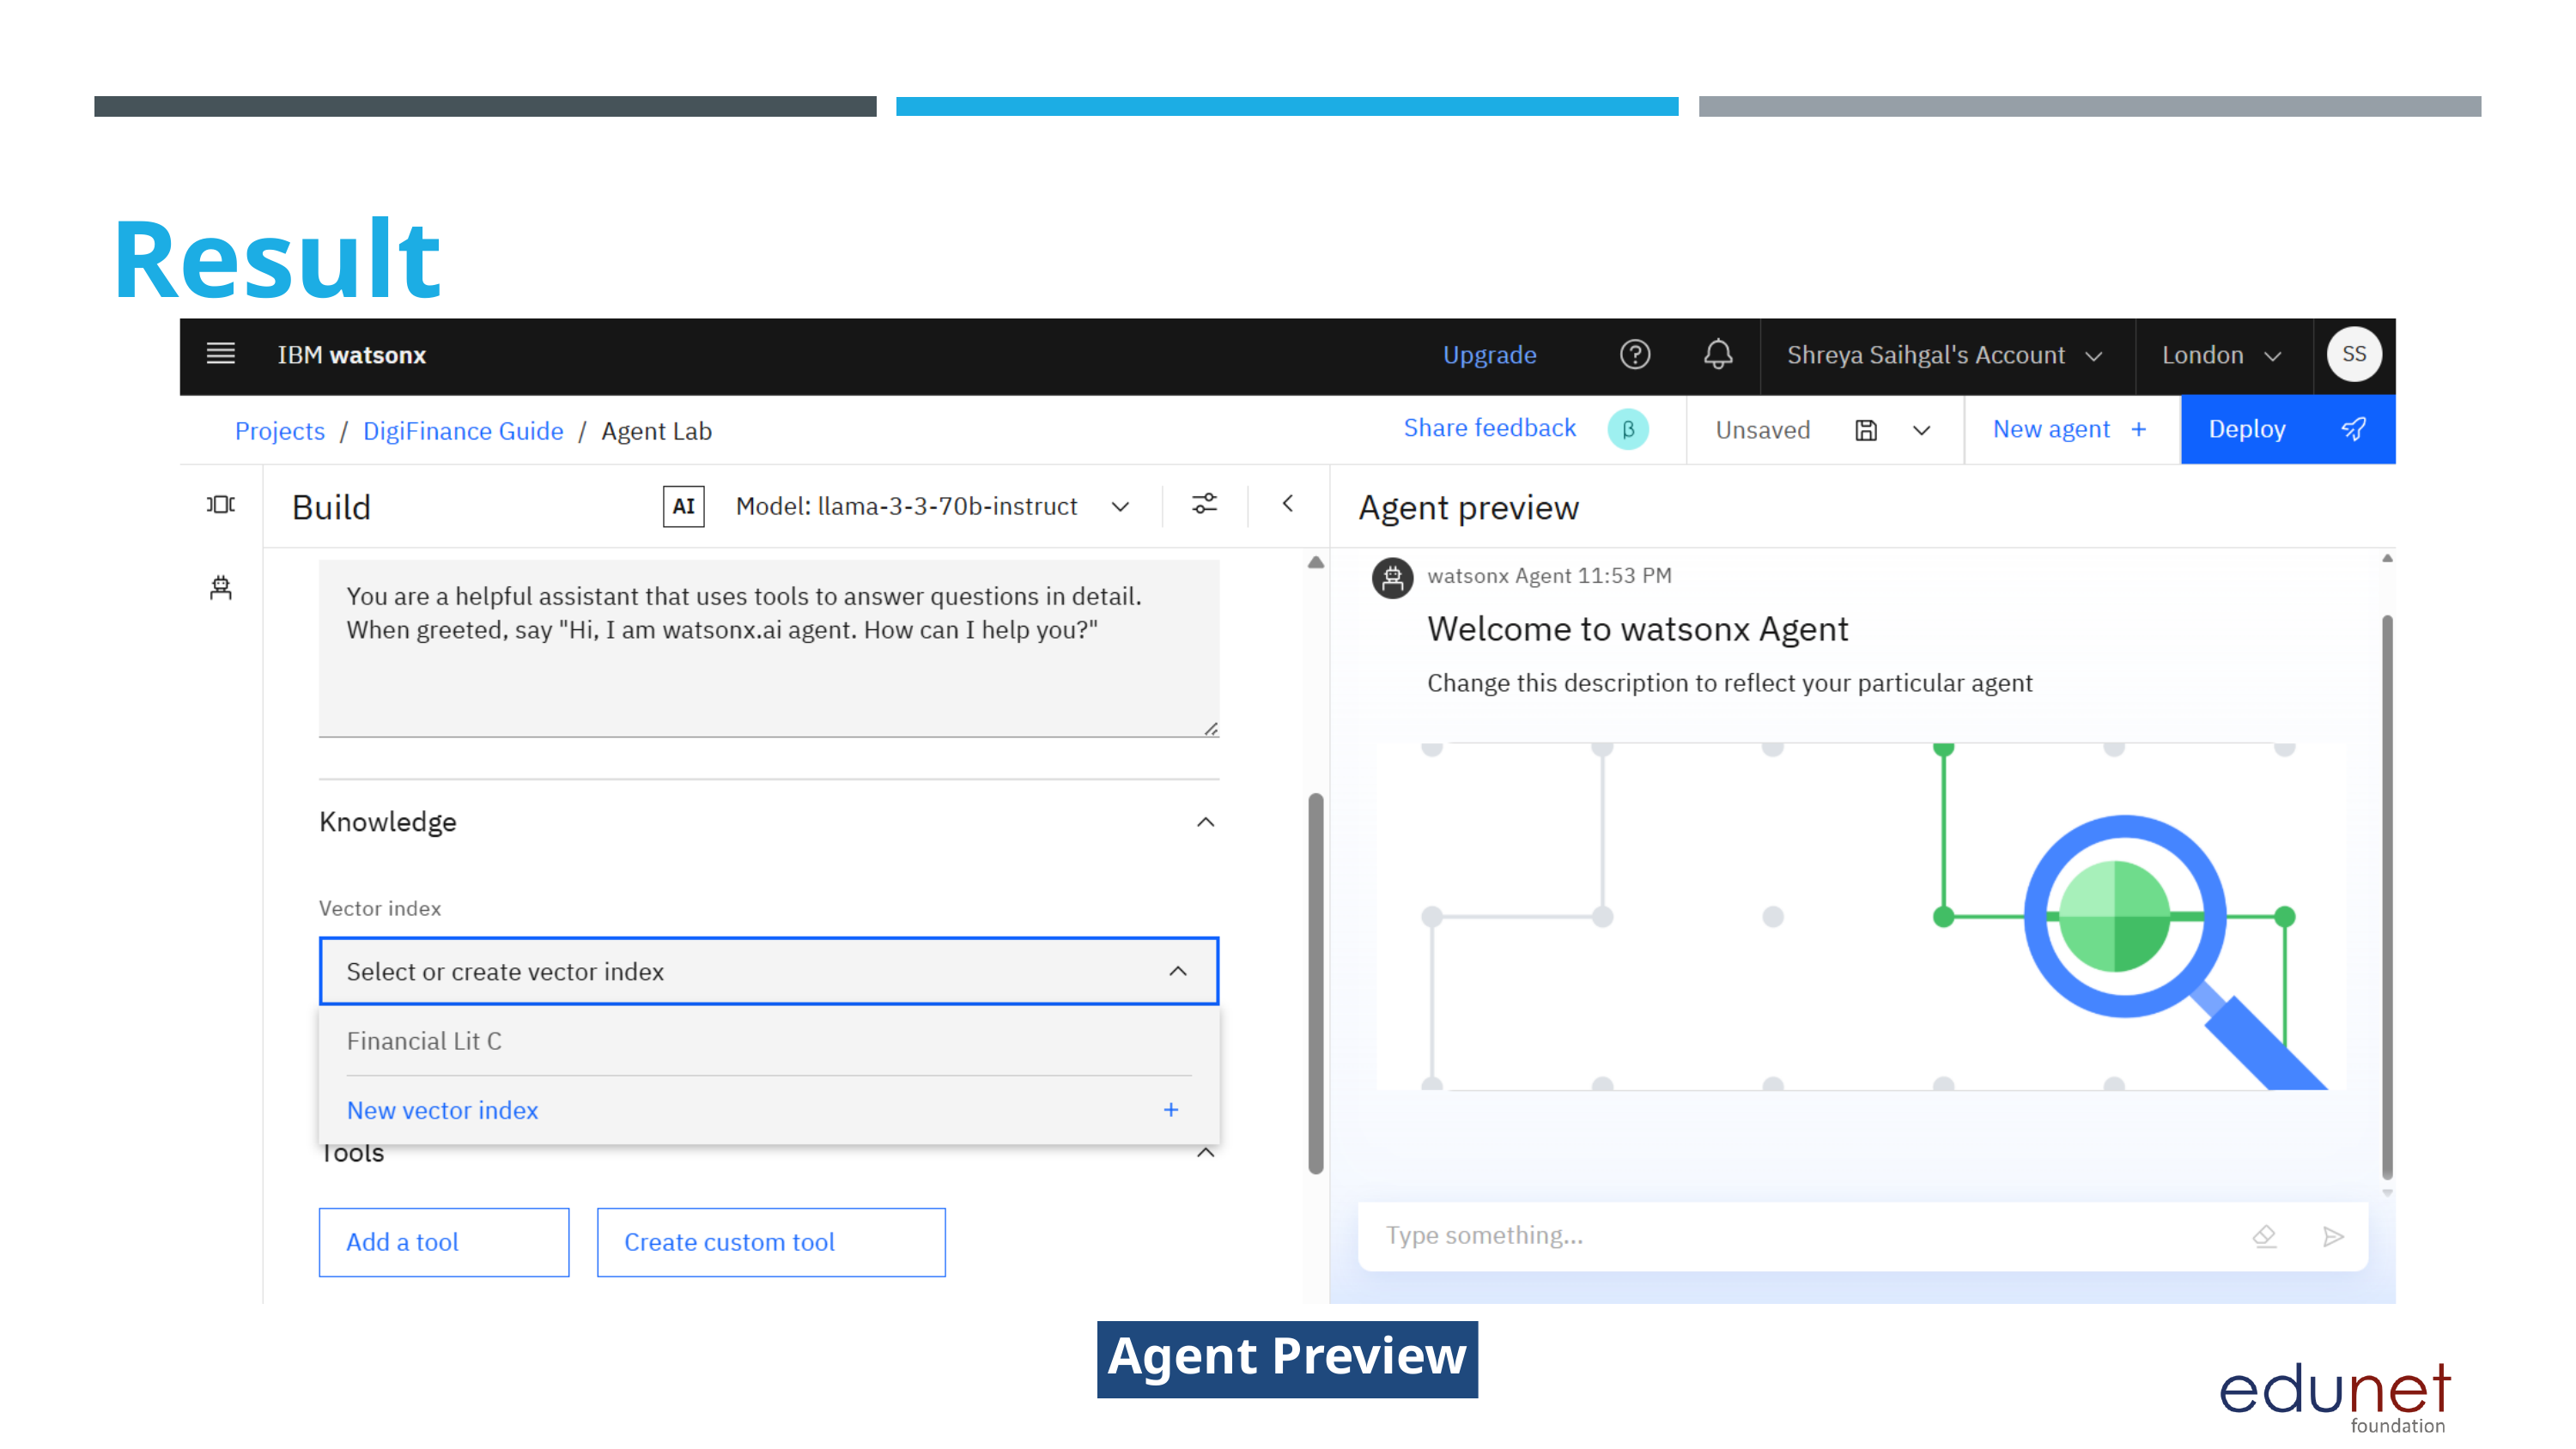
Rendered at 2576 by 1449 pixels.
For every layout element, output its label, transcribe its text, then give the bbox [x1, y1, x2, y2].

text_box [179, 329, 2397, 1304]
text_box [94, 96, 878, 118]
text_box Agent Preview [1097, 1321, 1479, 1398]
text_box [896, 96, 1680, 117]
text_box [1698, 95, 2482, 118]
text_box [2215, 1359, 2454, 1438]
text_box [108, 163, 2440, 319]
